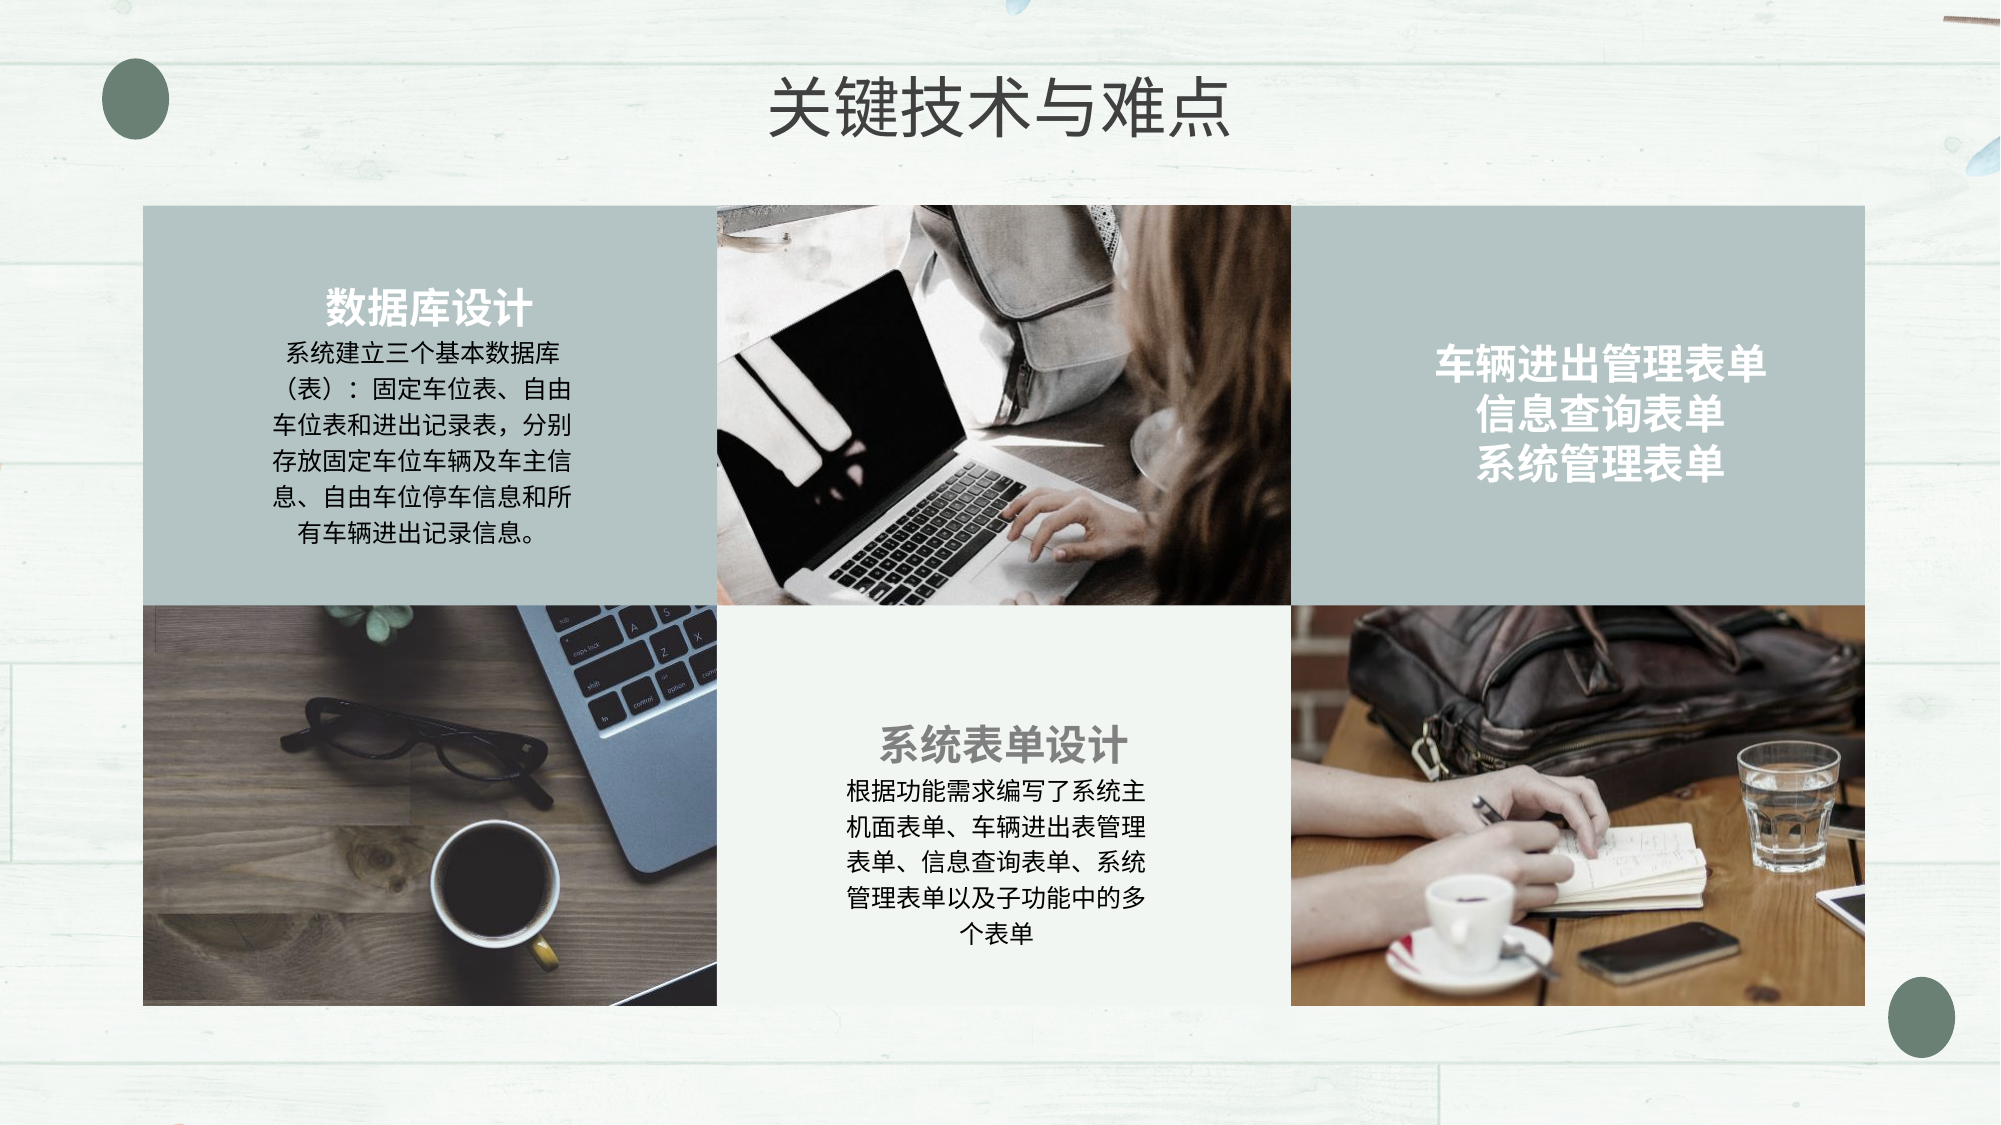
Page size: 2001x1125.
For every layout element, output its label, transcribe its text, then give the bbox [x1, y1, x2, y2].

text_box [142, 204, 718, 606]
text_box [101, 57, 171, 141]
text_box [267, 262, 593, 380]
picture [0, 0, 2001, 1125]
text_box [718, 606, 1290, 1006]
text_box [1290, 204, 1866, 606]
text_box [841, 700, 1167, 817]
text_box 车辆进出管理表单 信息查询表单 系统管理表单 [1438, 323, 1764, 488]
text_box 关键技术与难点 [751, 58, 1249, 154]
text_box [1887, 975, 1957, 1060]
